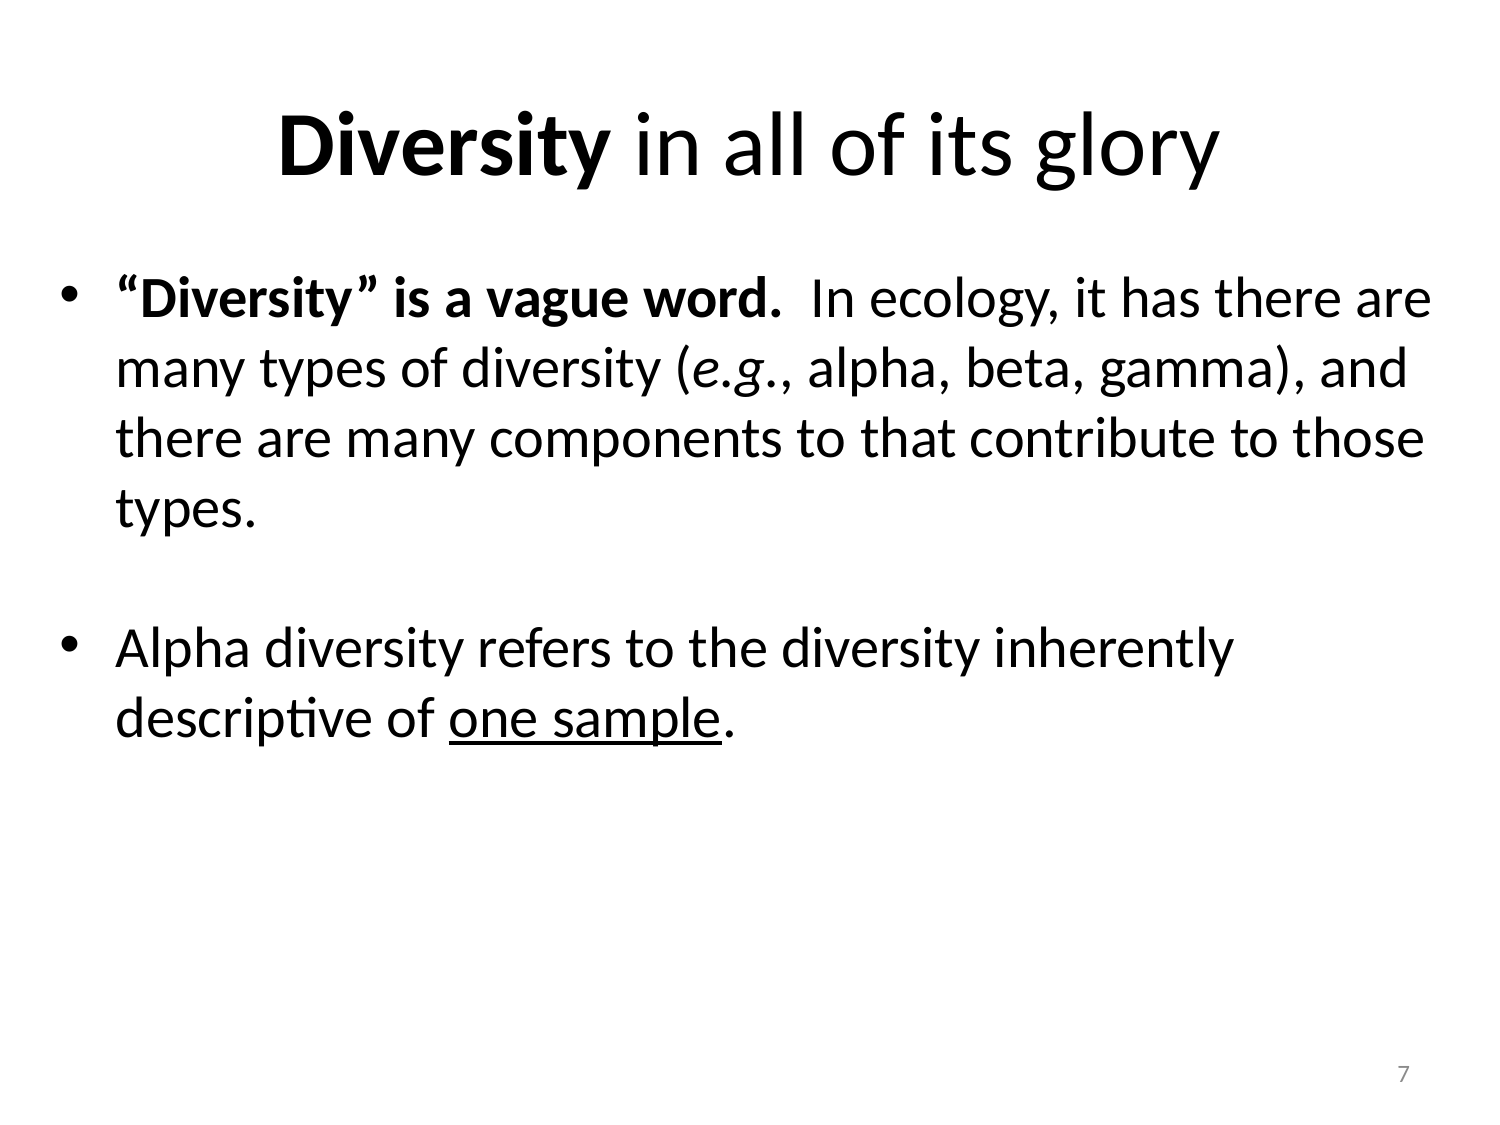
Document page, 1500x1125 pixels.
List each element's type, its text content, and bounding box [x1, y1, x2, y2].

title Diversity in all of its glory [75, 45, 1425, 233]
text_box “Diversity” is a vague word. In ecology, it has there are many types of diversity (e.g., alpha, beta, gamma), and there are many components to that contribute to those types. Alpha diversity refers to the diversity inherently descriptive of one sample. [44, 251, 1454, 827]
slide_number 7 [1074, 1042, 1425, 1103]
